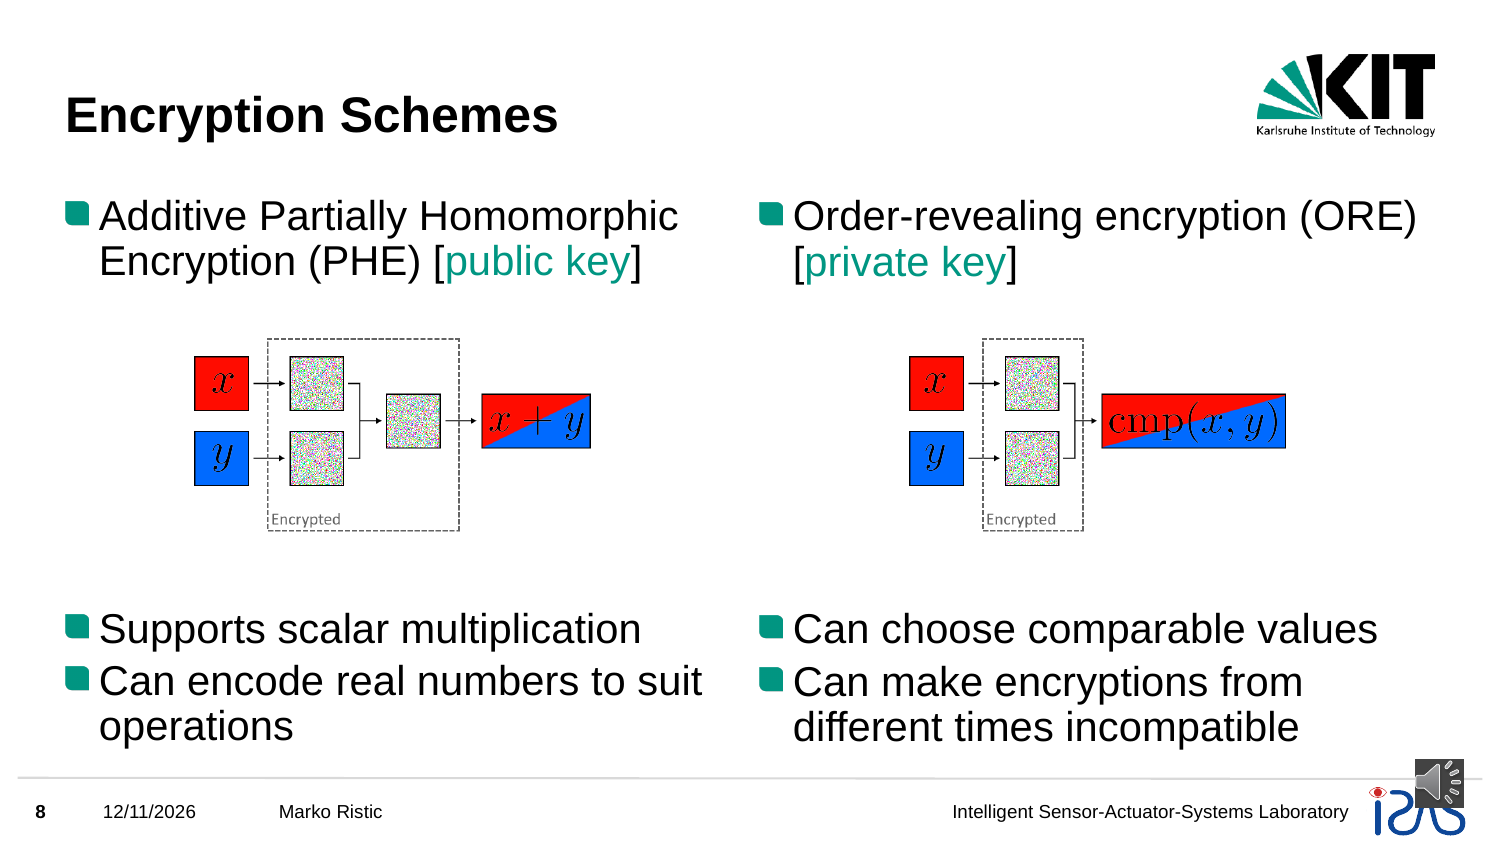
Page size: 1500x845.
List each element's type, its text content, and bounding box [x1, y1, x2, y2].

picture [65, 201, 89, 228]
picture [65, 614, 89, 641]
list Additive Partially Homomorphic Encryption (PHE) [public key] Supports scalar multiplication Can encode real numbers to suit operations [65, 194, 741, 761]
picture [1366, 758, 1466, 837]
slide_number 8 [35, 778, 89, 844]
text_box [187, 325, 598, 540]
picture [65, 666, 89, 693]
picture [1257, 54, 1435, 137]
picture [759, 202, 783, 228]
list Order-revealing encryption (ORE) [private key] Can choose comparable values Can make encryptions from different times incompatible [759, 194, 1435, 761]
picture [759, 667, 783, 694]
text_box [901, 325, 1292, 540]
picture [759, 615, 783, 641]
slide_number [102, 778, 272, 844]
title Encryption Schemes [64, 48, 1192, 144]
